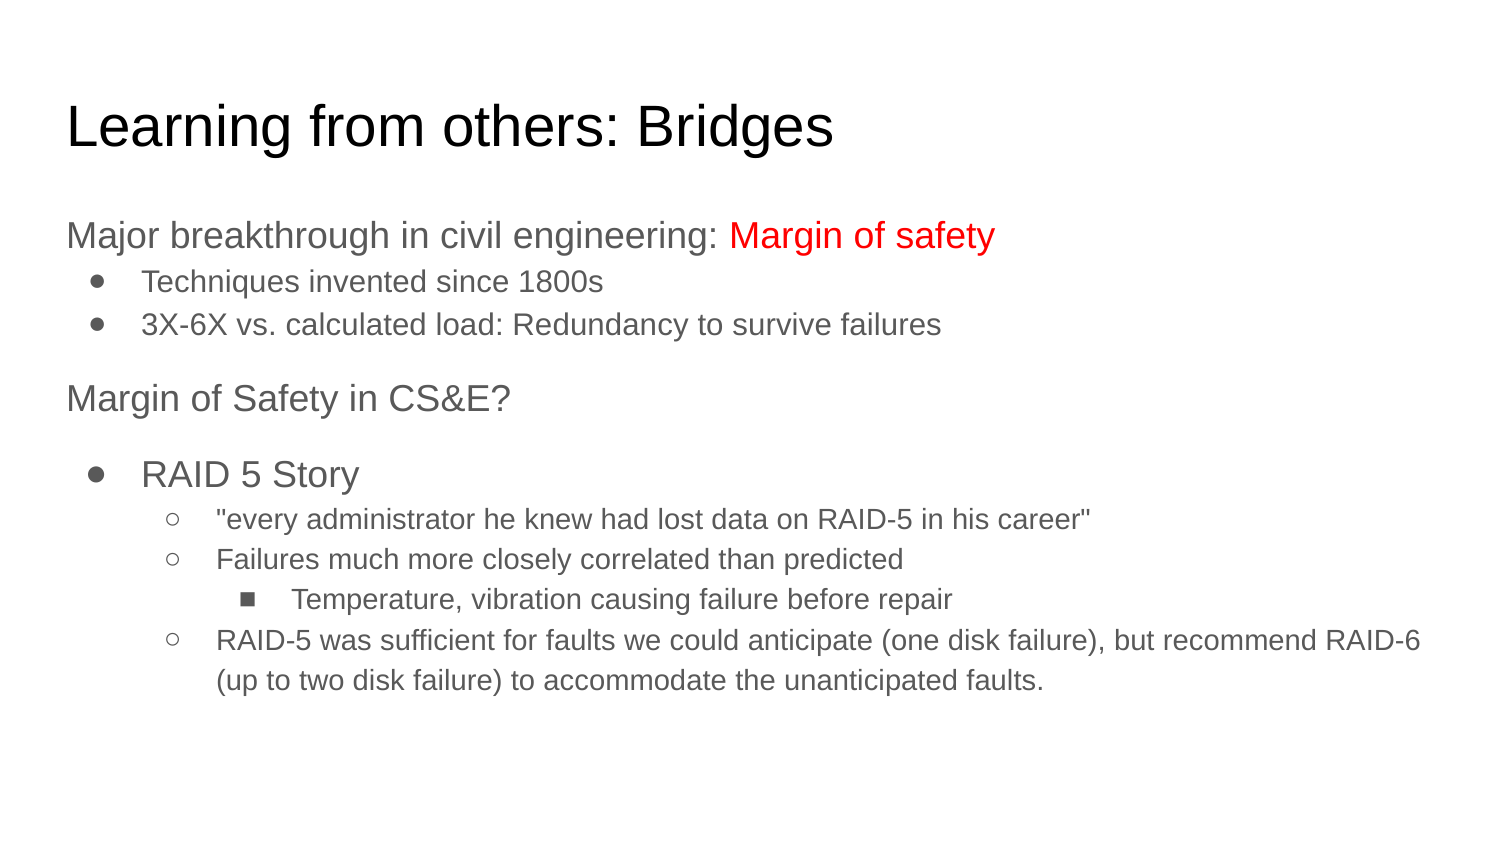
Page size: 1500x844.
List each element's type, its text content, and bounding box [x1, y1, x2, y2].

title Learning from others: Bridges [51, 72, 1449, 167]
list Major breakthrough in civil engineering: Margin of safety Techniques invented since 1800s 3X-6X vs. calculated load: Redundancy to survive failures Margin of Safety in CS&E? RAID 5 Story "every administrator he knew had lost data on RAID-5 in his career" Failures much more closely correlated than predicted Temperature, vibration causing failure before repair RAID-5 was sufficient for faults we could anticipate (one disk failure), but recommend RAID-6 (up to two disk failure) to accommodate the unanticipated faults. [51, 189, 1449, 750]
